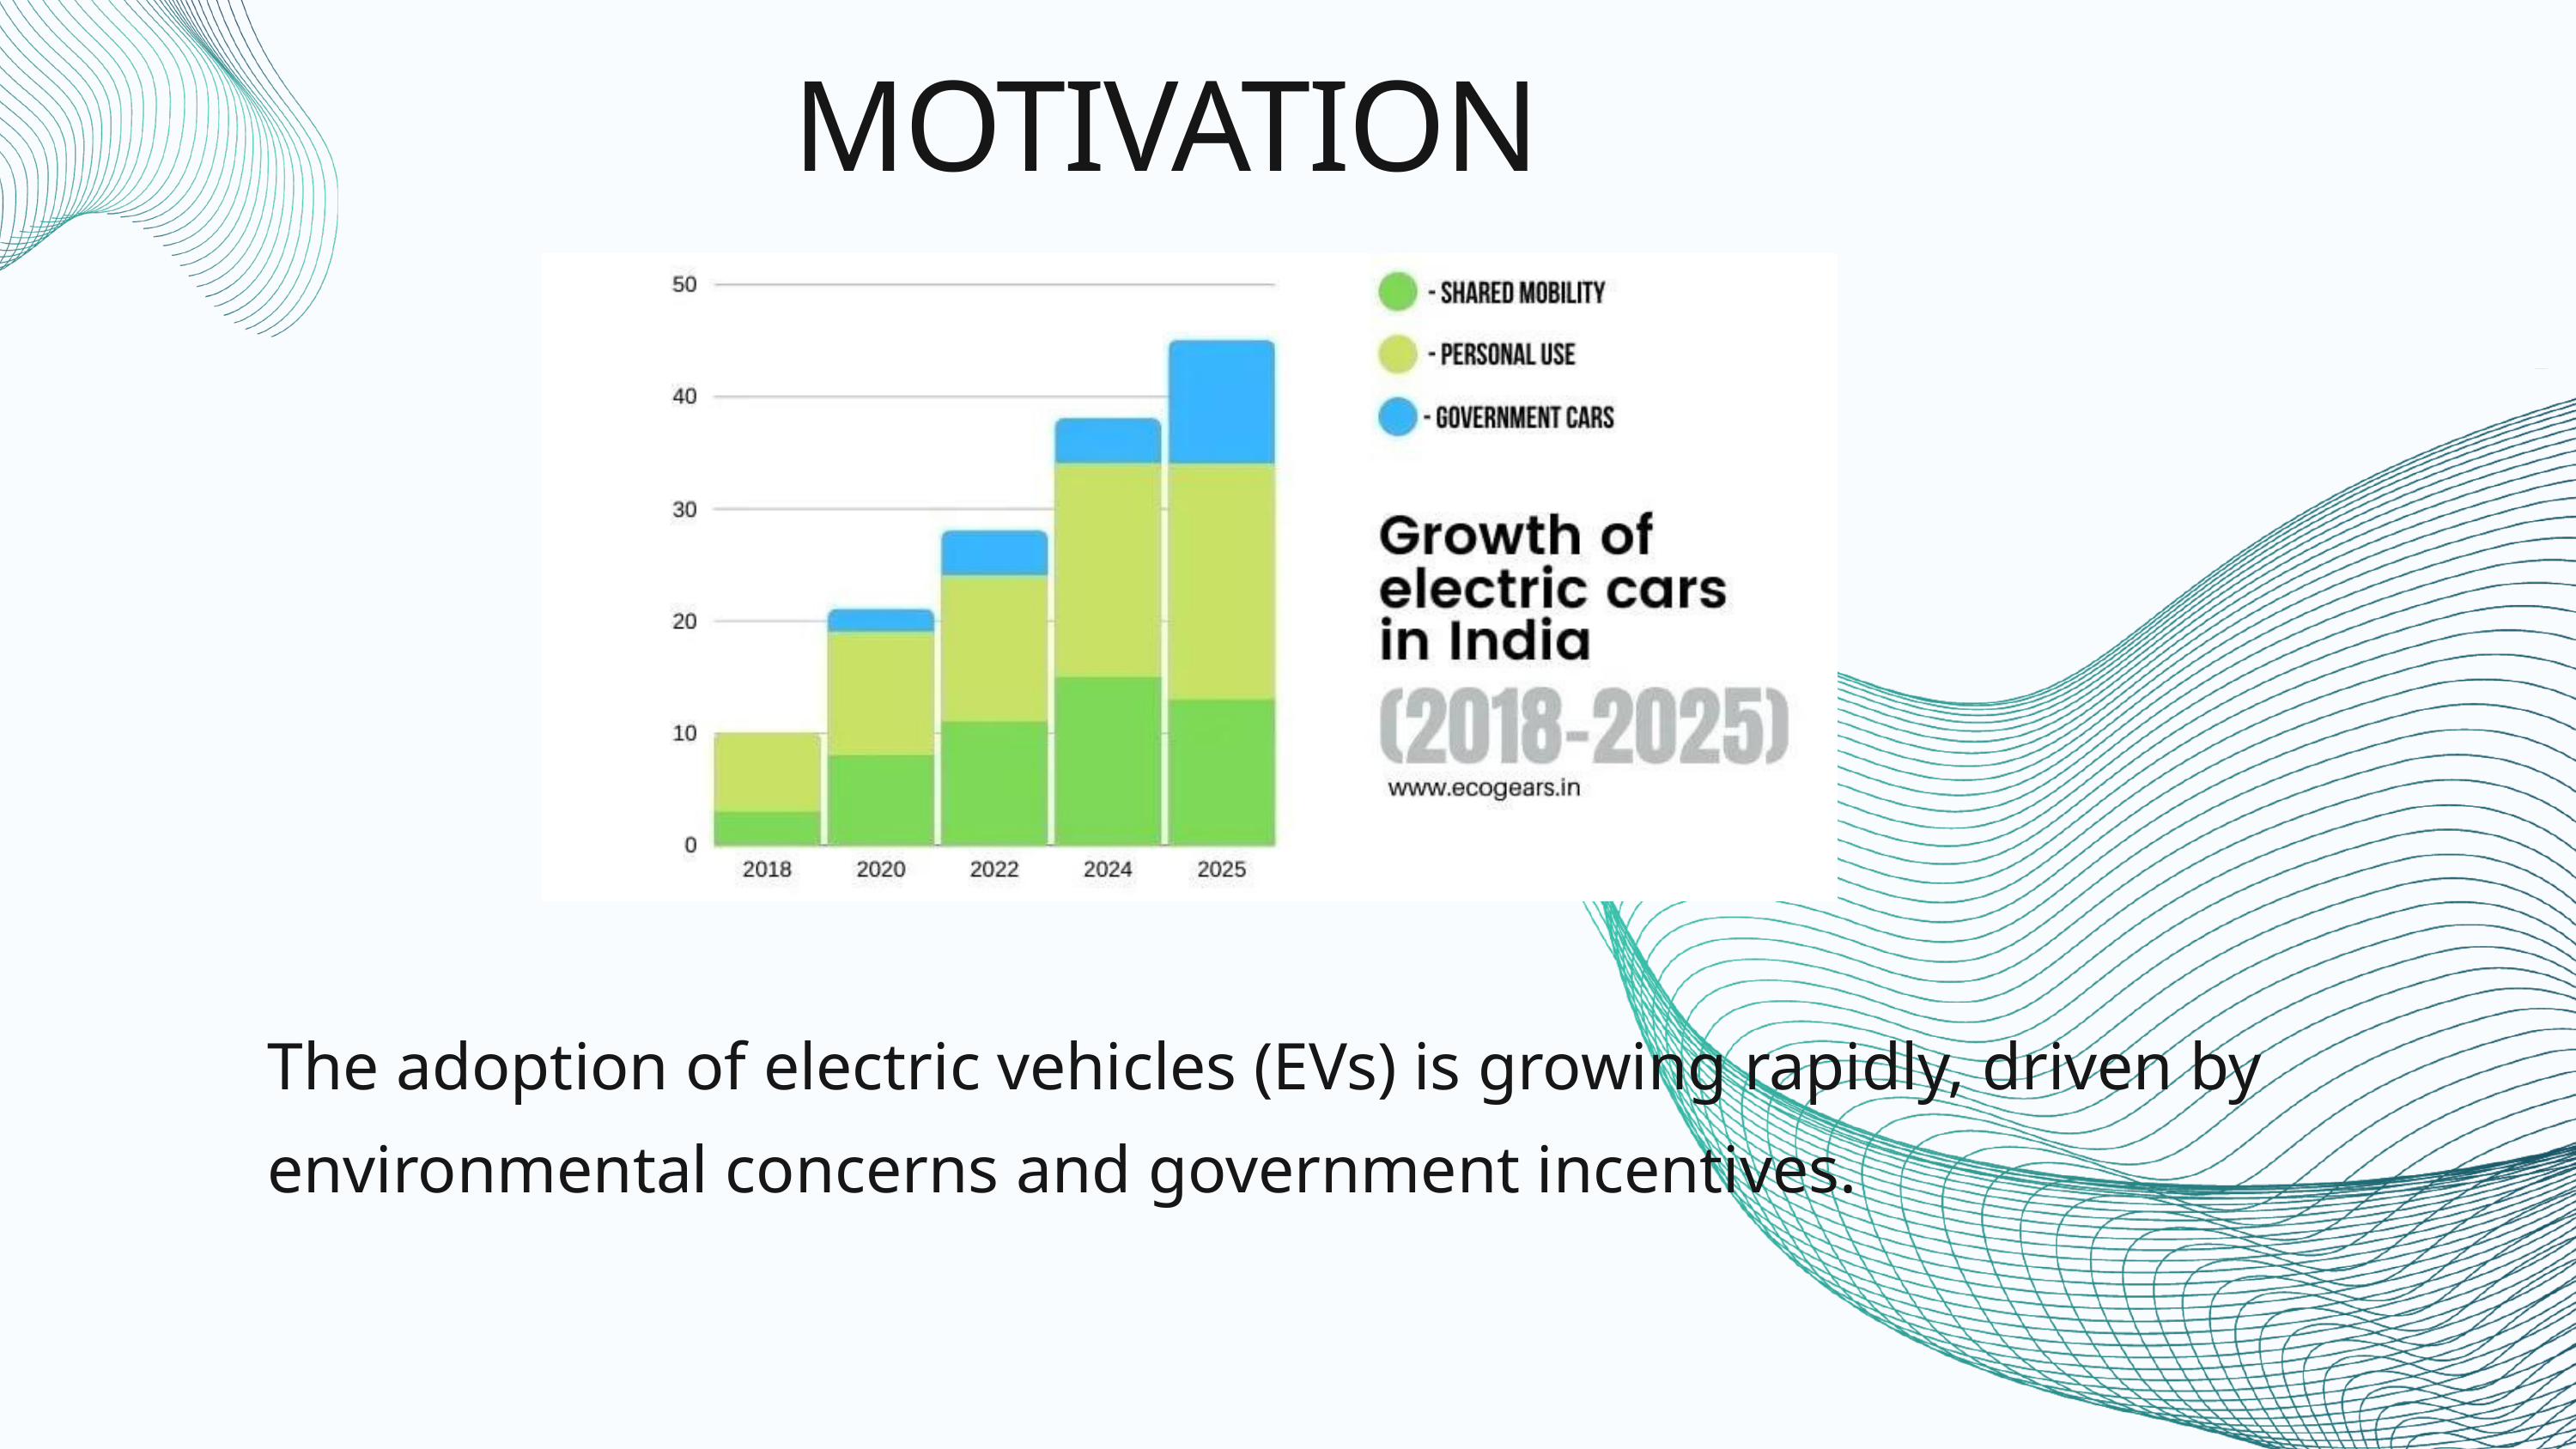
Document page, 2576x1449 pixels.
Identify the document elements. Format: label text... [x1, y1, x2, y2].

text_box The adoption of electric vehicles (EVs) is growing rapidly, driven by environmental concerns and government incentives. [267, 999, 2309, 1309]
text_box MOTIVATION [793, 21, 2576, 197]
text_box [541, 253, 1838, 902]
text_box [0, 0, 338, 338]
text_box [1528, 368, 2576, 1449]
